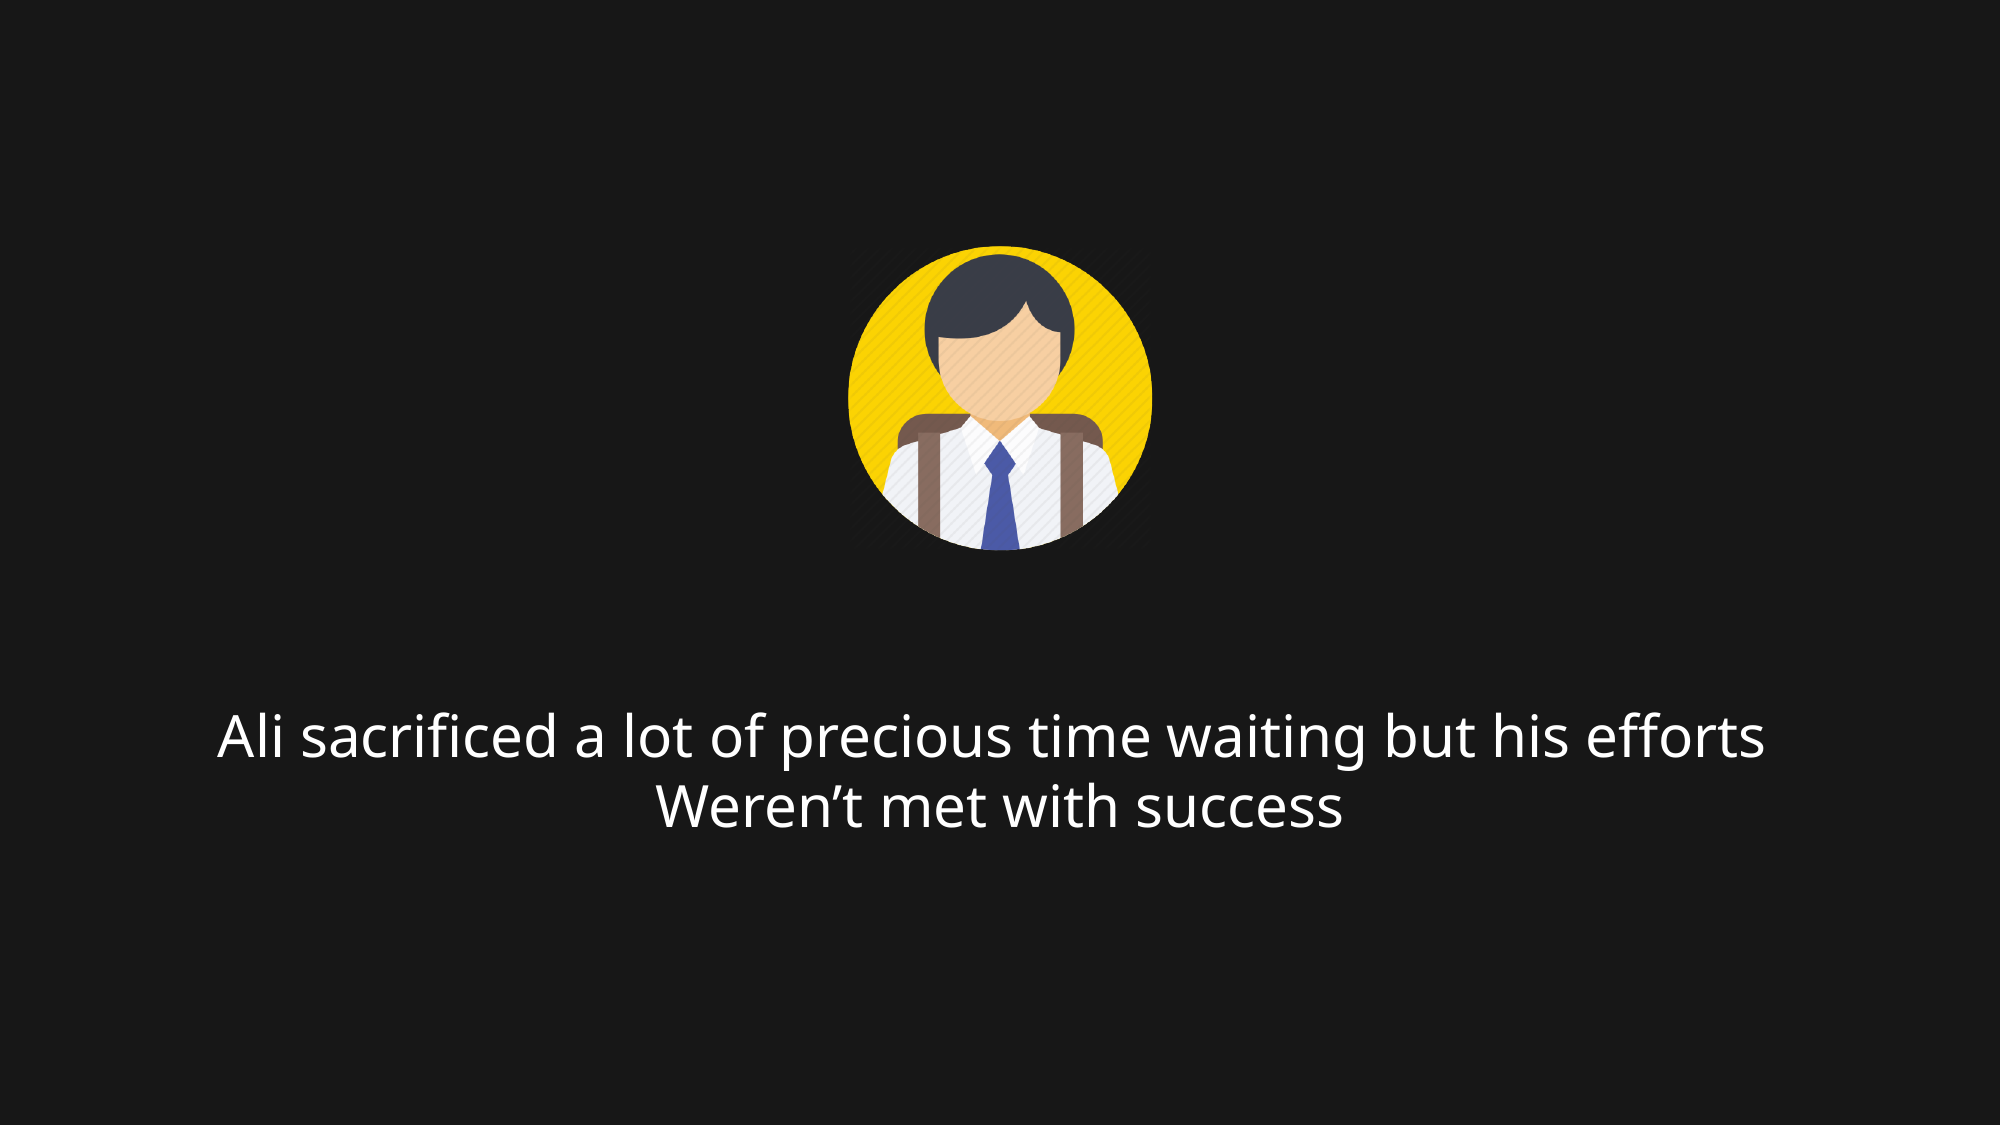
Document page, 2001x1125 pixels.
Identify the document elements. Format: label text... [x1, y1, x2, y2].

text_box Ali sacrificed a lot of precious time waiting but his efforts Weren’t met with success [202, 691, 1797, 847]
picture [847, 244, 1153, 551]
